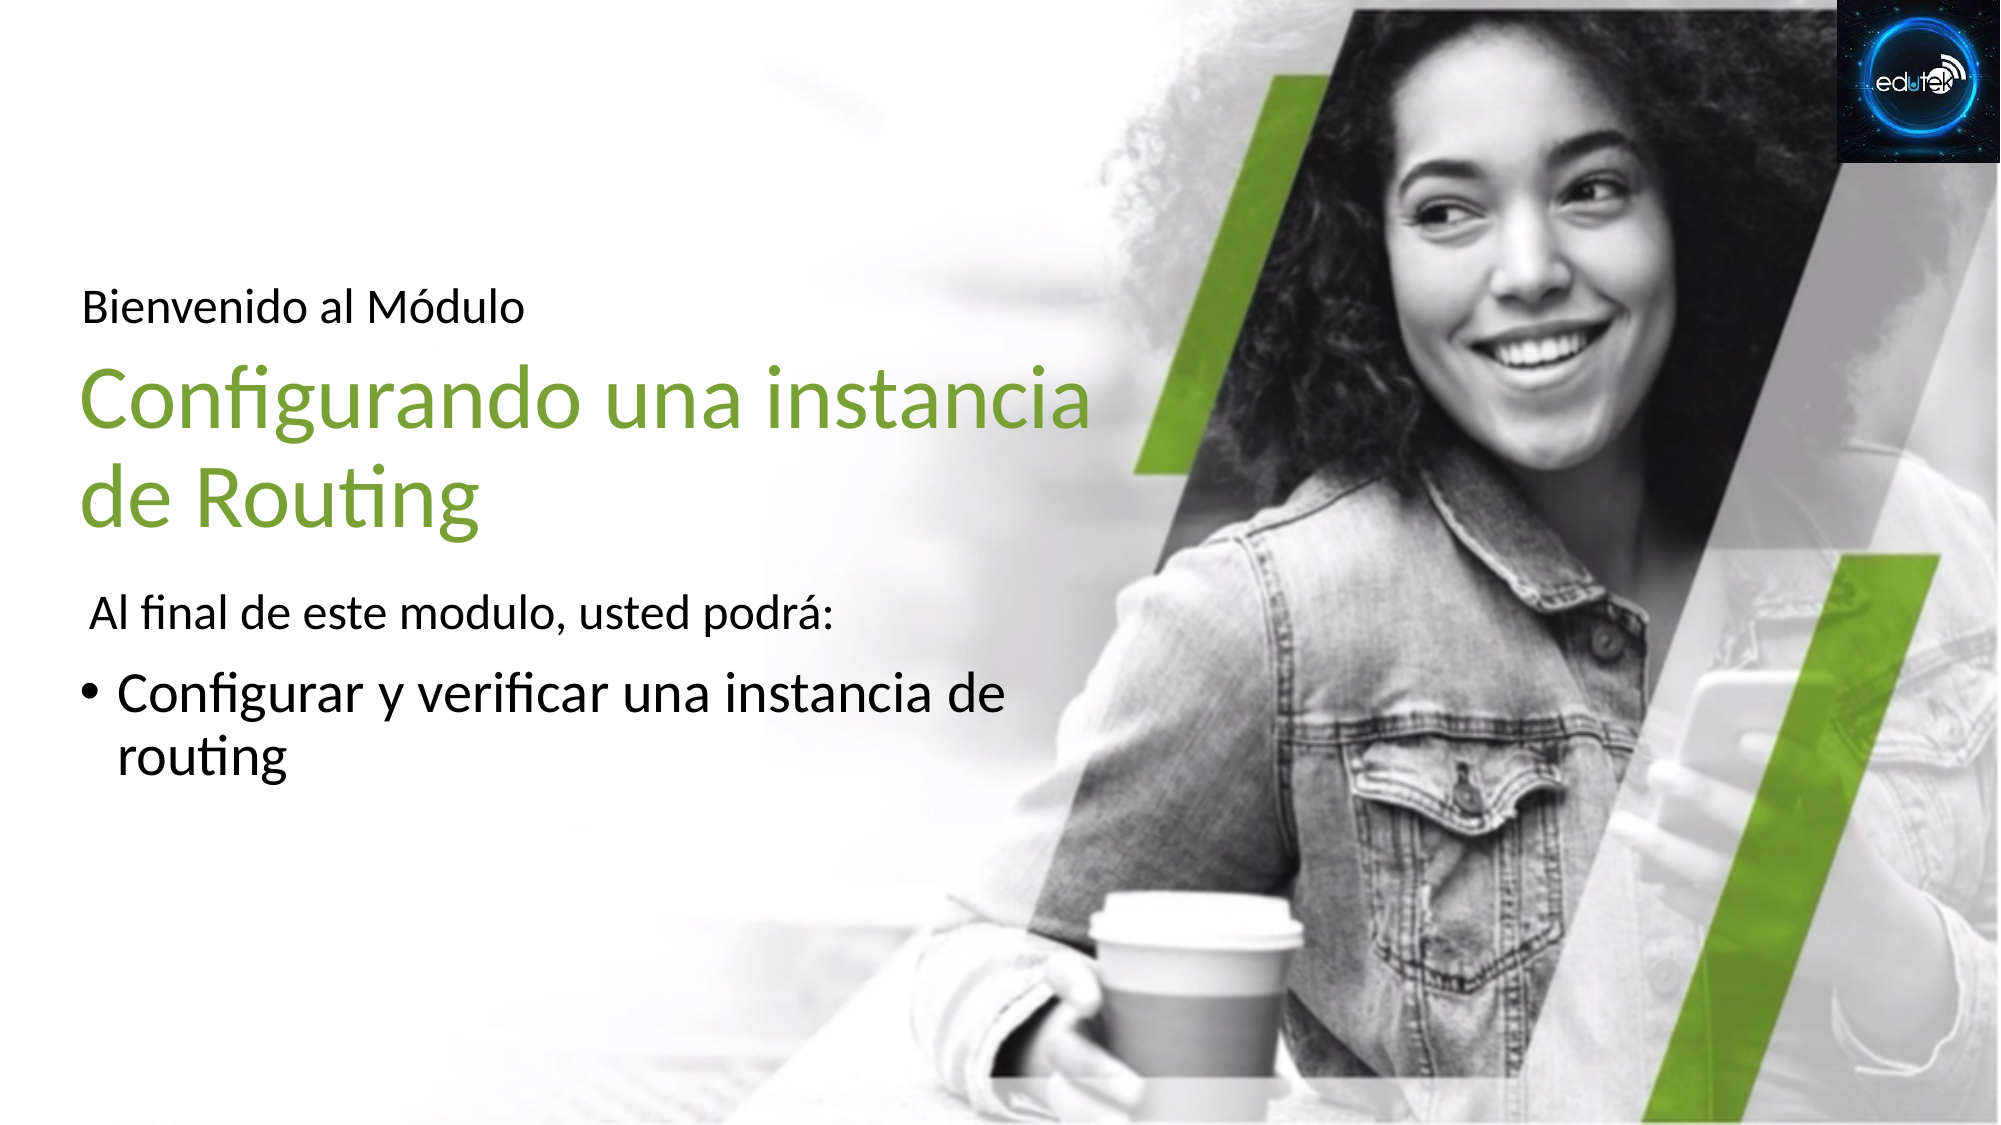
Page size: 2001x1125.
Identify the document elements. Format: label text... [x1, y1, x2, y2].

picture [111, 0, 2000, 1125]
title Configurando una instancia de Routing [64, 341, 1158, 565]
list Configurar y verificar una instancia de routing [64, 655, 1122, 974]
